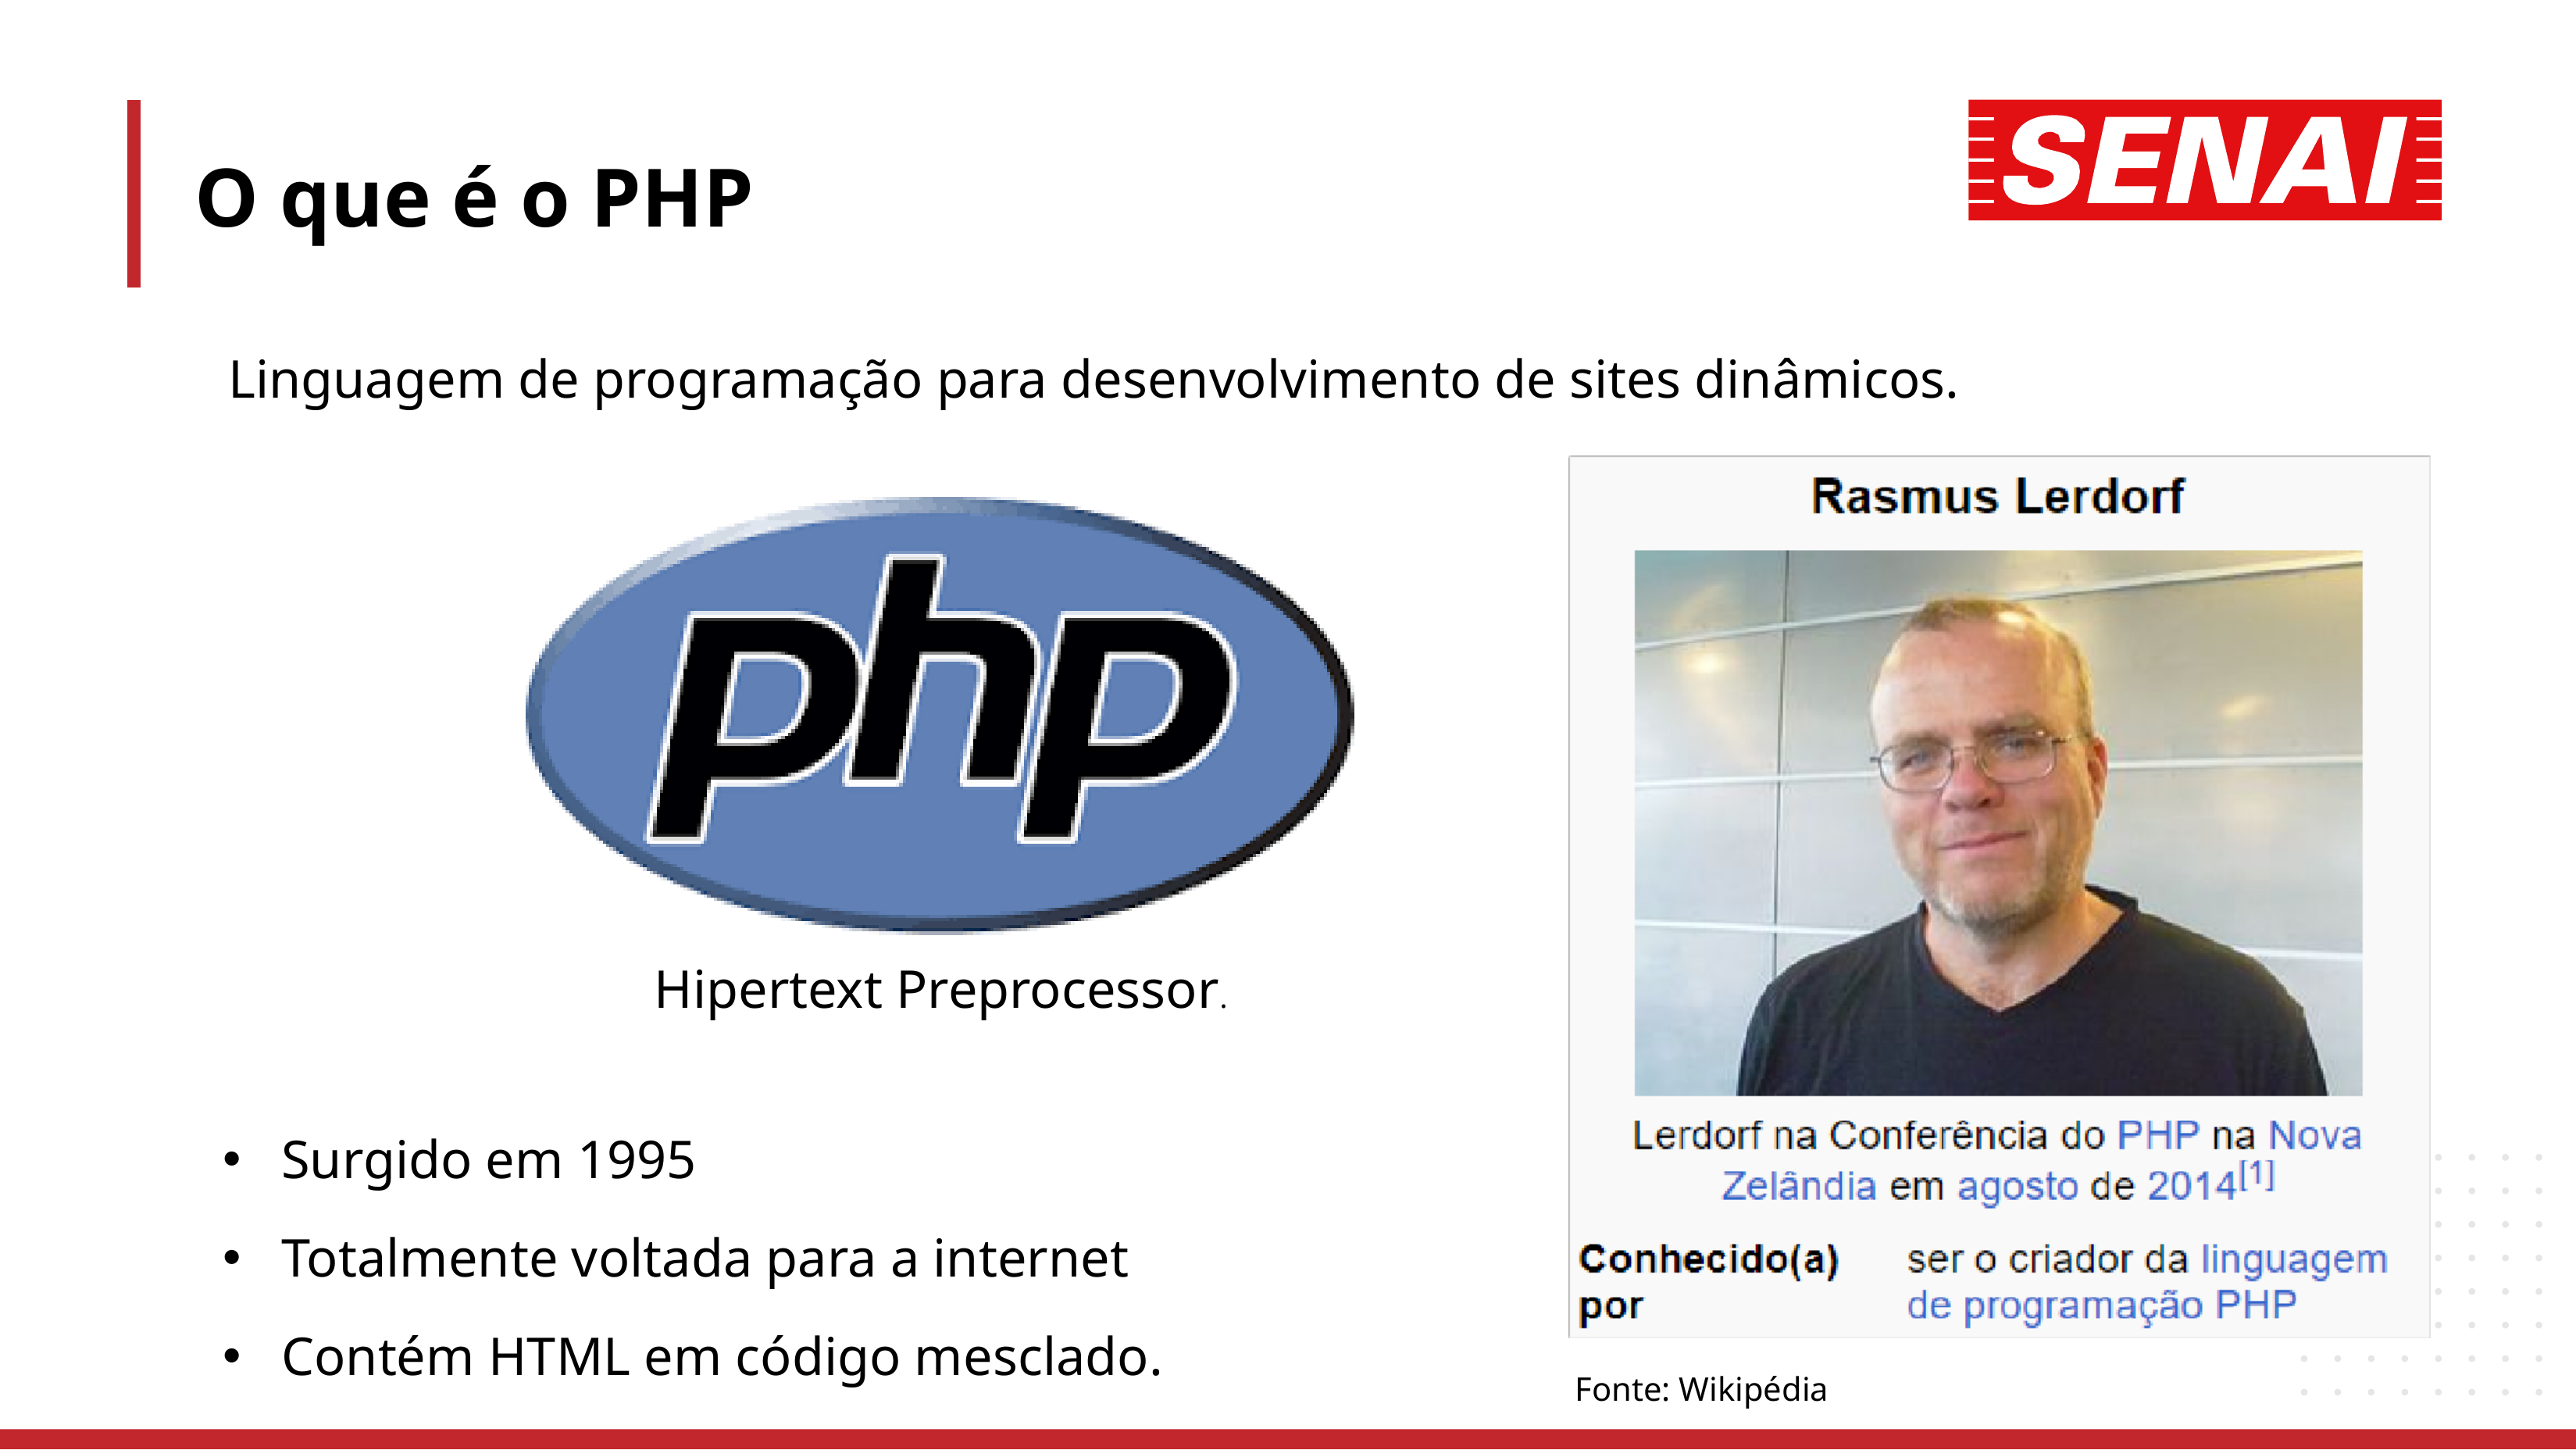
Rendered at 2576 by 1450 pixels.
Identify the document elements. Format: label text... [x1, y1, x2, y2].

picture [526, 497, 1354, 935]
text_box [2468, 1188, 2476, 1195]
text_box Fonte: Wikipédia [1573, 1309, 2435, 1408]
text_box [2535, 1355, 2542, 1362]
text_box [2502, 1221, 2509, 1228]
text_box [2535, 1388, 2542, 1396]
text_box [2435, 1288, 2442, 1295]
text_box [2535, 1188, 2542, 1195]
text_box O que é o PHP [193, 144, 1517, 243]
text_box [2435, 1154, 2442, 1161]
text_box [2502, 1154, 2509, 1161]
text_box [2380, 1429, 2576, 1449]
text_box [2535, 1221, 2542, 1228]
text_box [2468, 1154, 2476, 1161]
text_box [2435, 1221, 2442, 1228]
text_box [2435, 1188, 2442, 1195]
text_box [2535, 1321, 2542, 1329]
text_box [2502, 1254, 2509, 1262]
text_box [2502, 1188, 2509, 1195]
text_box [2535, 1154, 2542, 1161]
text_box [2468, 1355, 2476, 1362]
text_box [2435, 1321, 2442, 1329]
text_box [1968, 99, 2442, 221]
text_box [2535, 1254, 2542, 1262]
text_box [2468, 1388, 2476, 1396]
picture [1568, 455, 2431, 1338]
text_box [2468, 1221, 2476, 1228]
text_box [2435, 1254, 2442, 1262]
text_box [2535, 1288, 2542, 1295]
text_box [2502, 1355, 2509, 1362]
text_box Linguagem de programação para desenvolvimento de sites dinâmicos. [227, 309, 2409, 409]
text_box [2502, 1321, 2509, 1329]
text_box [2502, 1288, 2509, 1295]
text_box [2468, 1254, 2476, 1262]
text_box [2468, 1288, 2476, 1295]
text_box [0, 1429, 221, 1449]
text_box [2468, 1321, 2476, 1329]
text_box [2502, 1388, 2509, 1396]
text_box Hipertext Preprocessor. [419, 920, 1461, 1019]
text_box [2435, 1355, 2442, 1362]
text_box Surgido em 1995 Totalmente voltada para a internet Contém HTML em código mesclado. [221, 1091, 2380, 1450]
text_box [2435, 1388, 2442, 1396]
